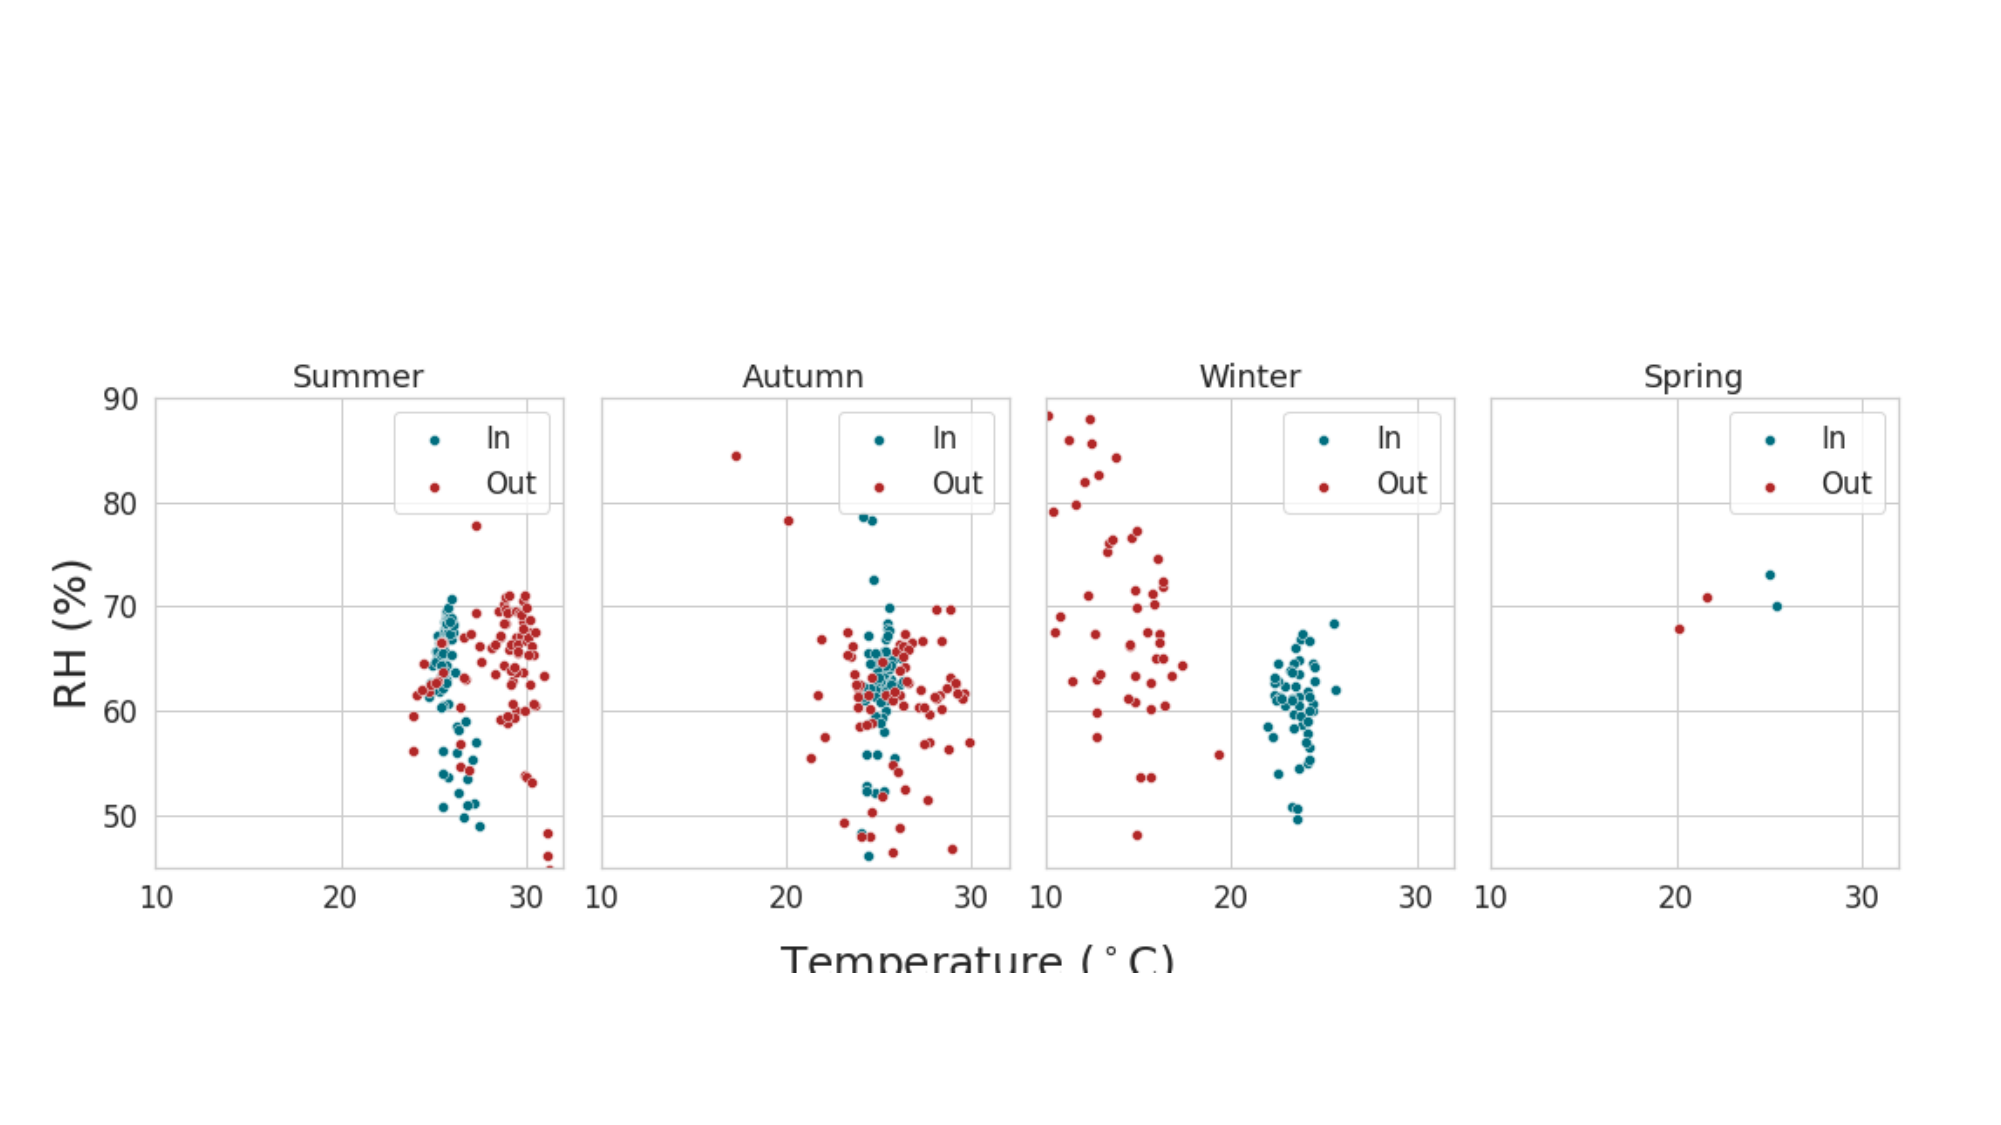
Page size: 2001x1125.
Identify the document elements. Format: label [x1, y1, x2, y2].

picture [34, 344, 1918, 973]
